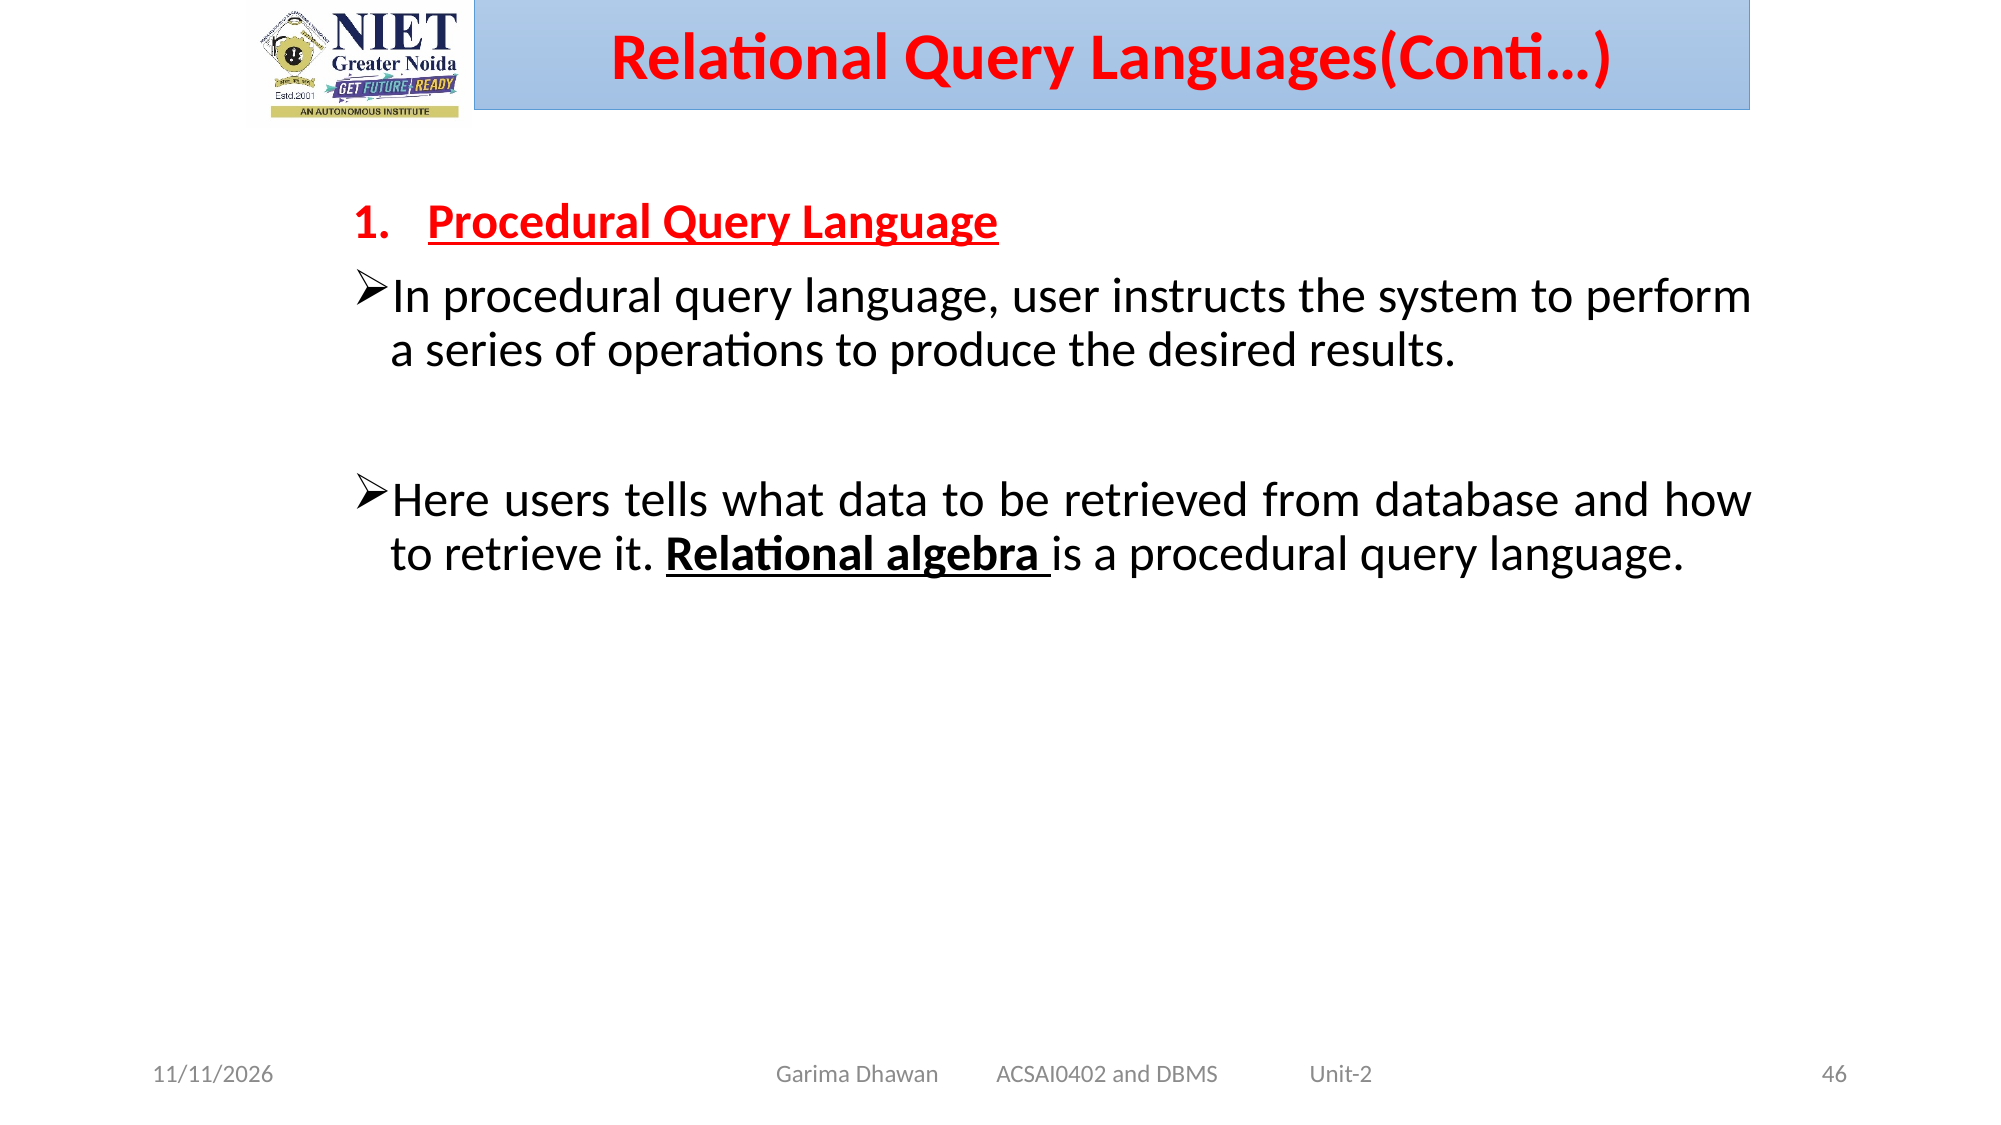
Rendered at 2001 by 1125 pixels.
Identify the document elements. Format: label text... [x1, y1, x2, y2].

slide_number 46 [1412, 1042, 1863, 1103]
footer Garima Dhawan ACSAI0402 and DBMS Unit-2 [662, 1042, 1412, 1103]
picture [246, 0, 472, 128]
text_box Relational Query Languages(Conti…) [474, 0, 1750, 110]
list Procedural Query Language In procedural query language, user instructs the system to perform a series of operations to produce the desired results. Here users tells what data to be retrieved from database and how to retrieve it. Relational algebra is a procedural query language. [337, 187, 1769, 1025]
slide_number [137, 1042, 588, 1103]
